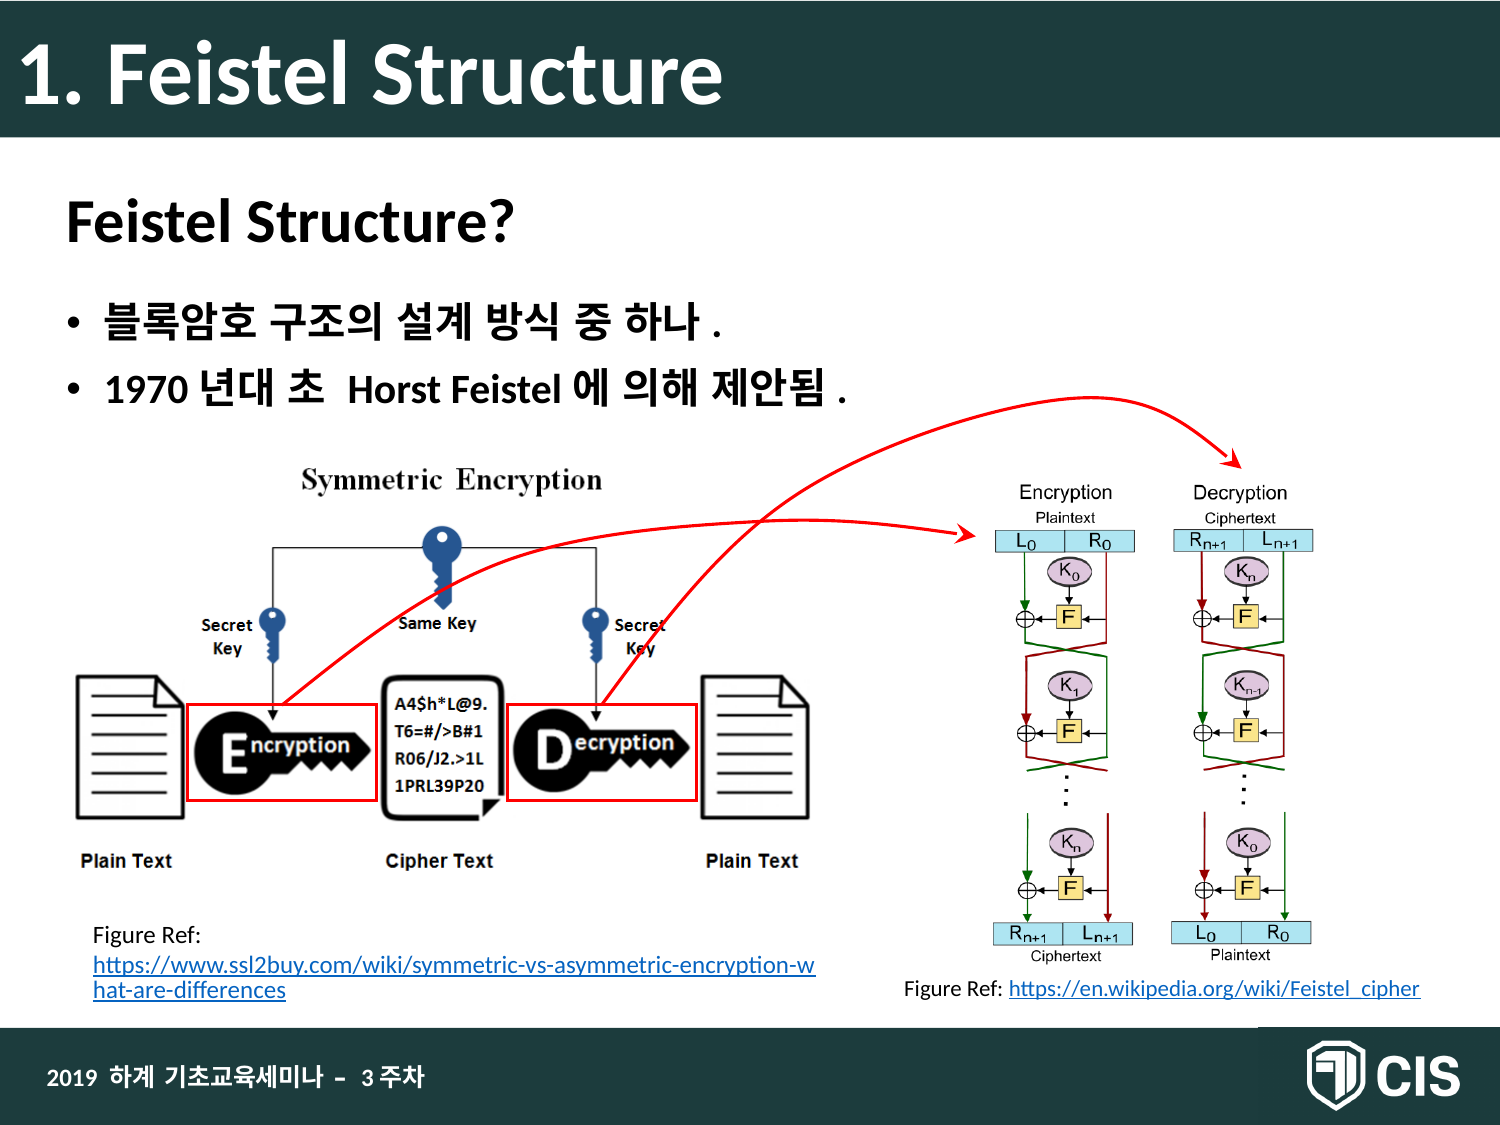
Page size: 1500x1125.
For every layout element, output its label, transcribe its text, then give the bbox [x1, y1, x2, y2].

text_box [843, 397, 1239, 616]
list Feistel Structure? [51, 180, 1449, 264]
picture [1258, 1027, 1500, 1125]
text_box Figure Ref: https://www.ssl2buy.com/wiki/symmetric-vs-asymmetric-encryption-what-are-differences [78, 911, 832, 986]
list 블록암호 구조의 설계 방식 중 하나. 1970년대 초 Horst Feistel에 의해 제안됨. [51, 294, 1449, 998]
list 1. Feistel Structure [0, 0, 1500, 150]
picture [972, 461, 1333, 988]
footer 2019 하계 기초교육세미나 – 3주차 [31, 1046, 1259, 1107]
text_box Figure Ref: https://en.wikipedia.org/wiki/Feistel_cipher [889, 965, 1436, 1008]
picture [39, 449, 843, 889]
